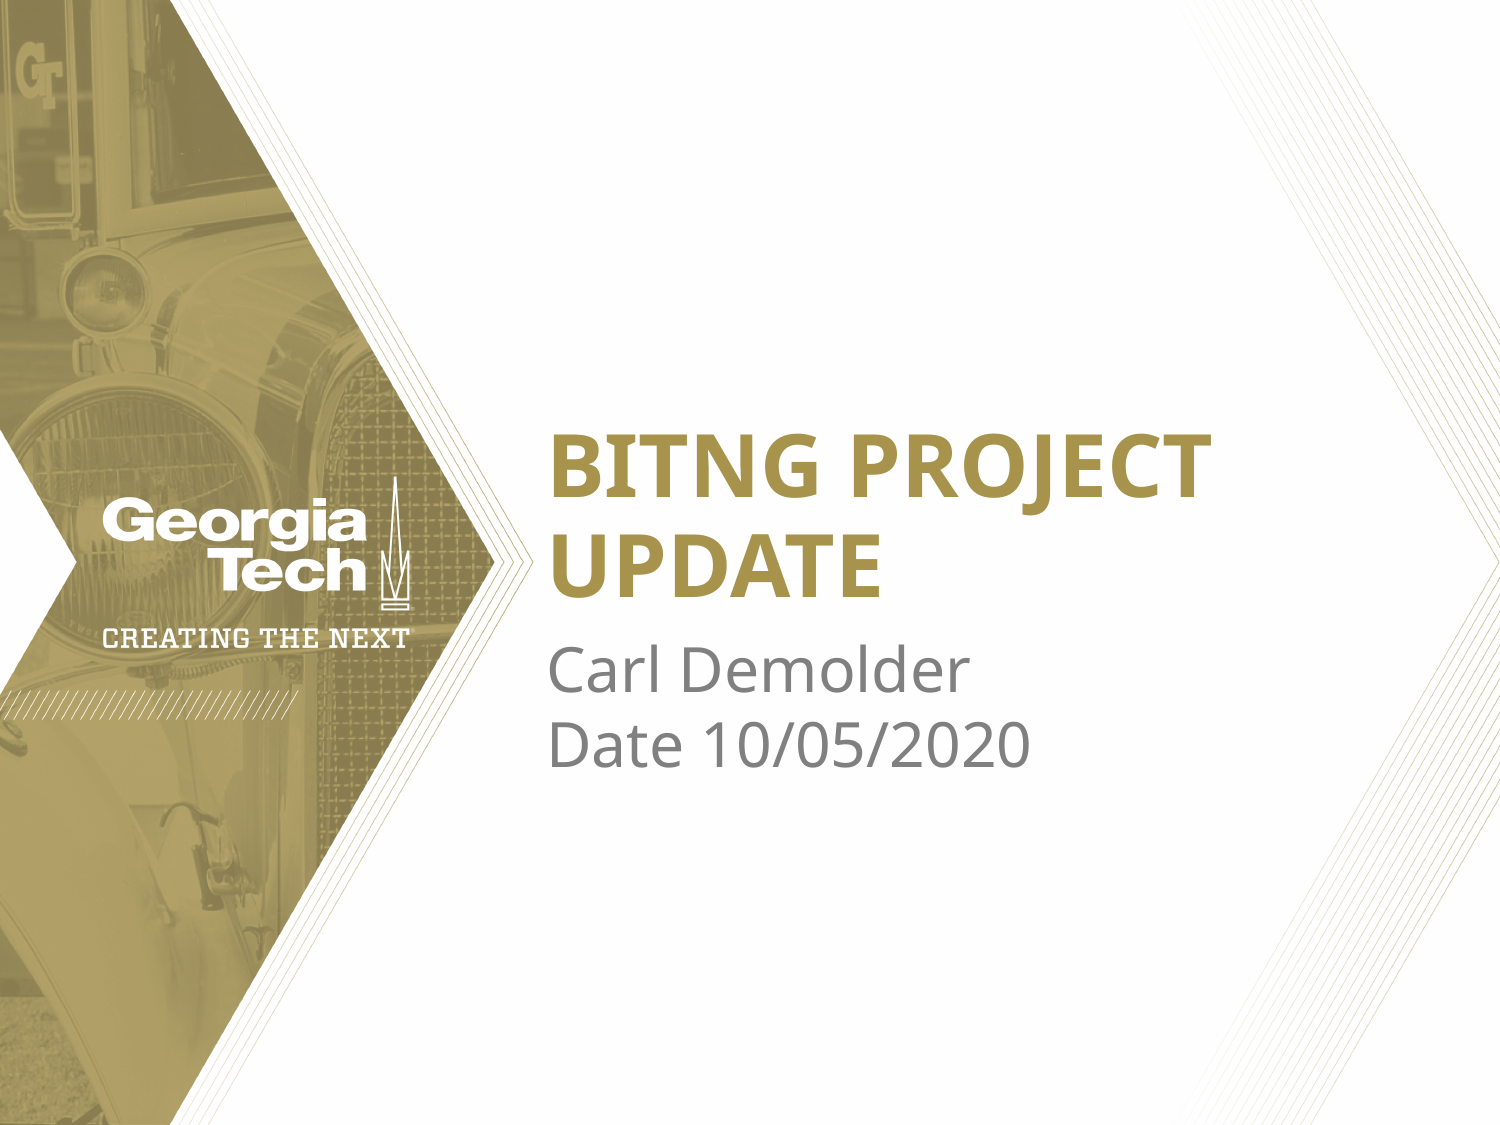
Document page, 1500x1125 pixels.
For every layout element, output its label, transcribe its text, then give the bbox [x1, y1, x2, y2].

subtitle Carl Demolder Date 10/05/2020 [531, 622, 1368, 899]
title BITNG PROJECT UPDATE [531, 304, 1454, 623]
picture [0, 0, 1500, 1125]
